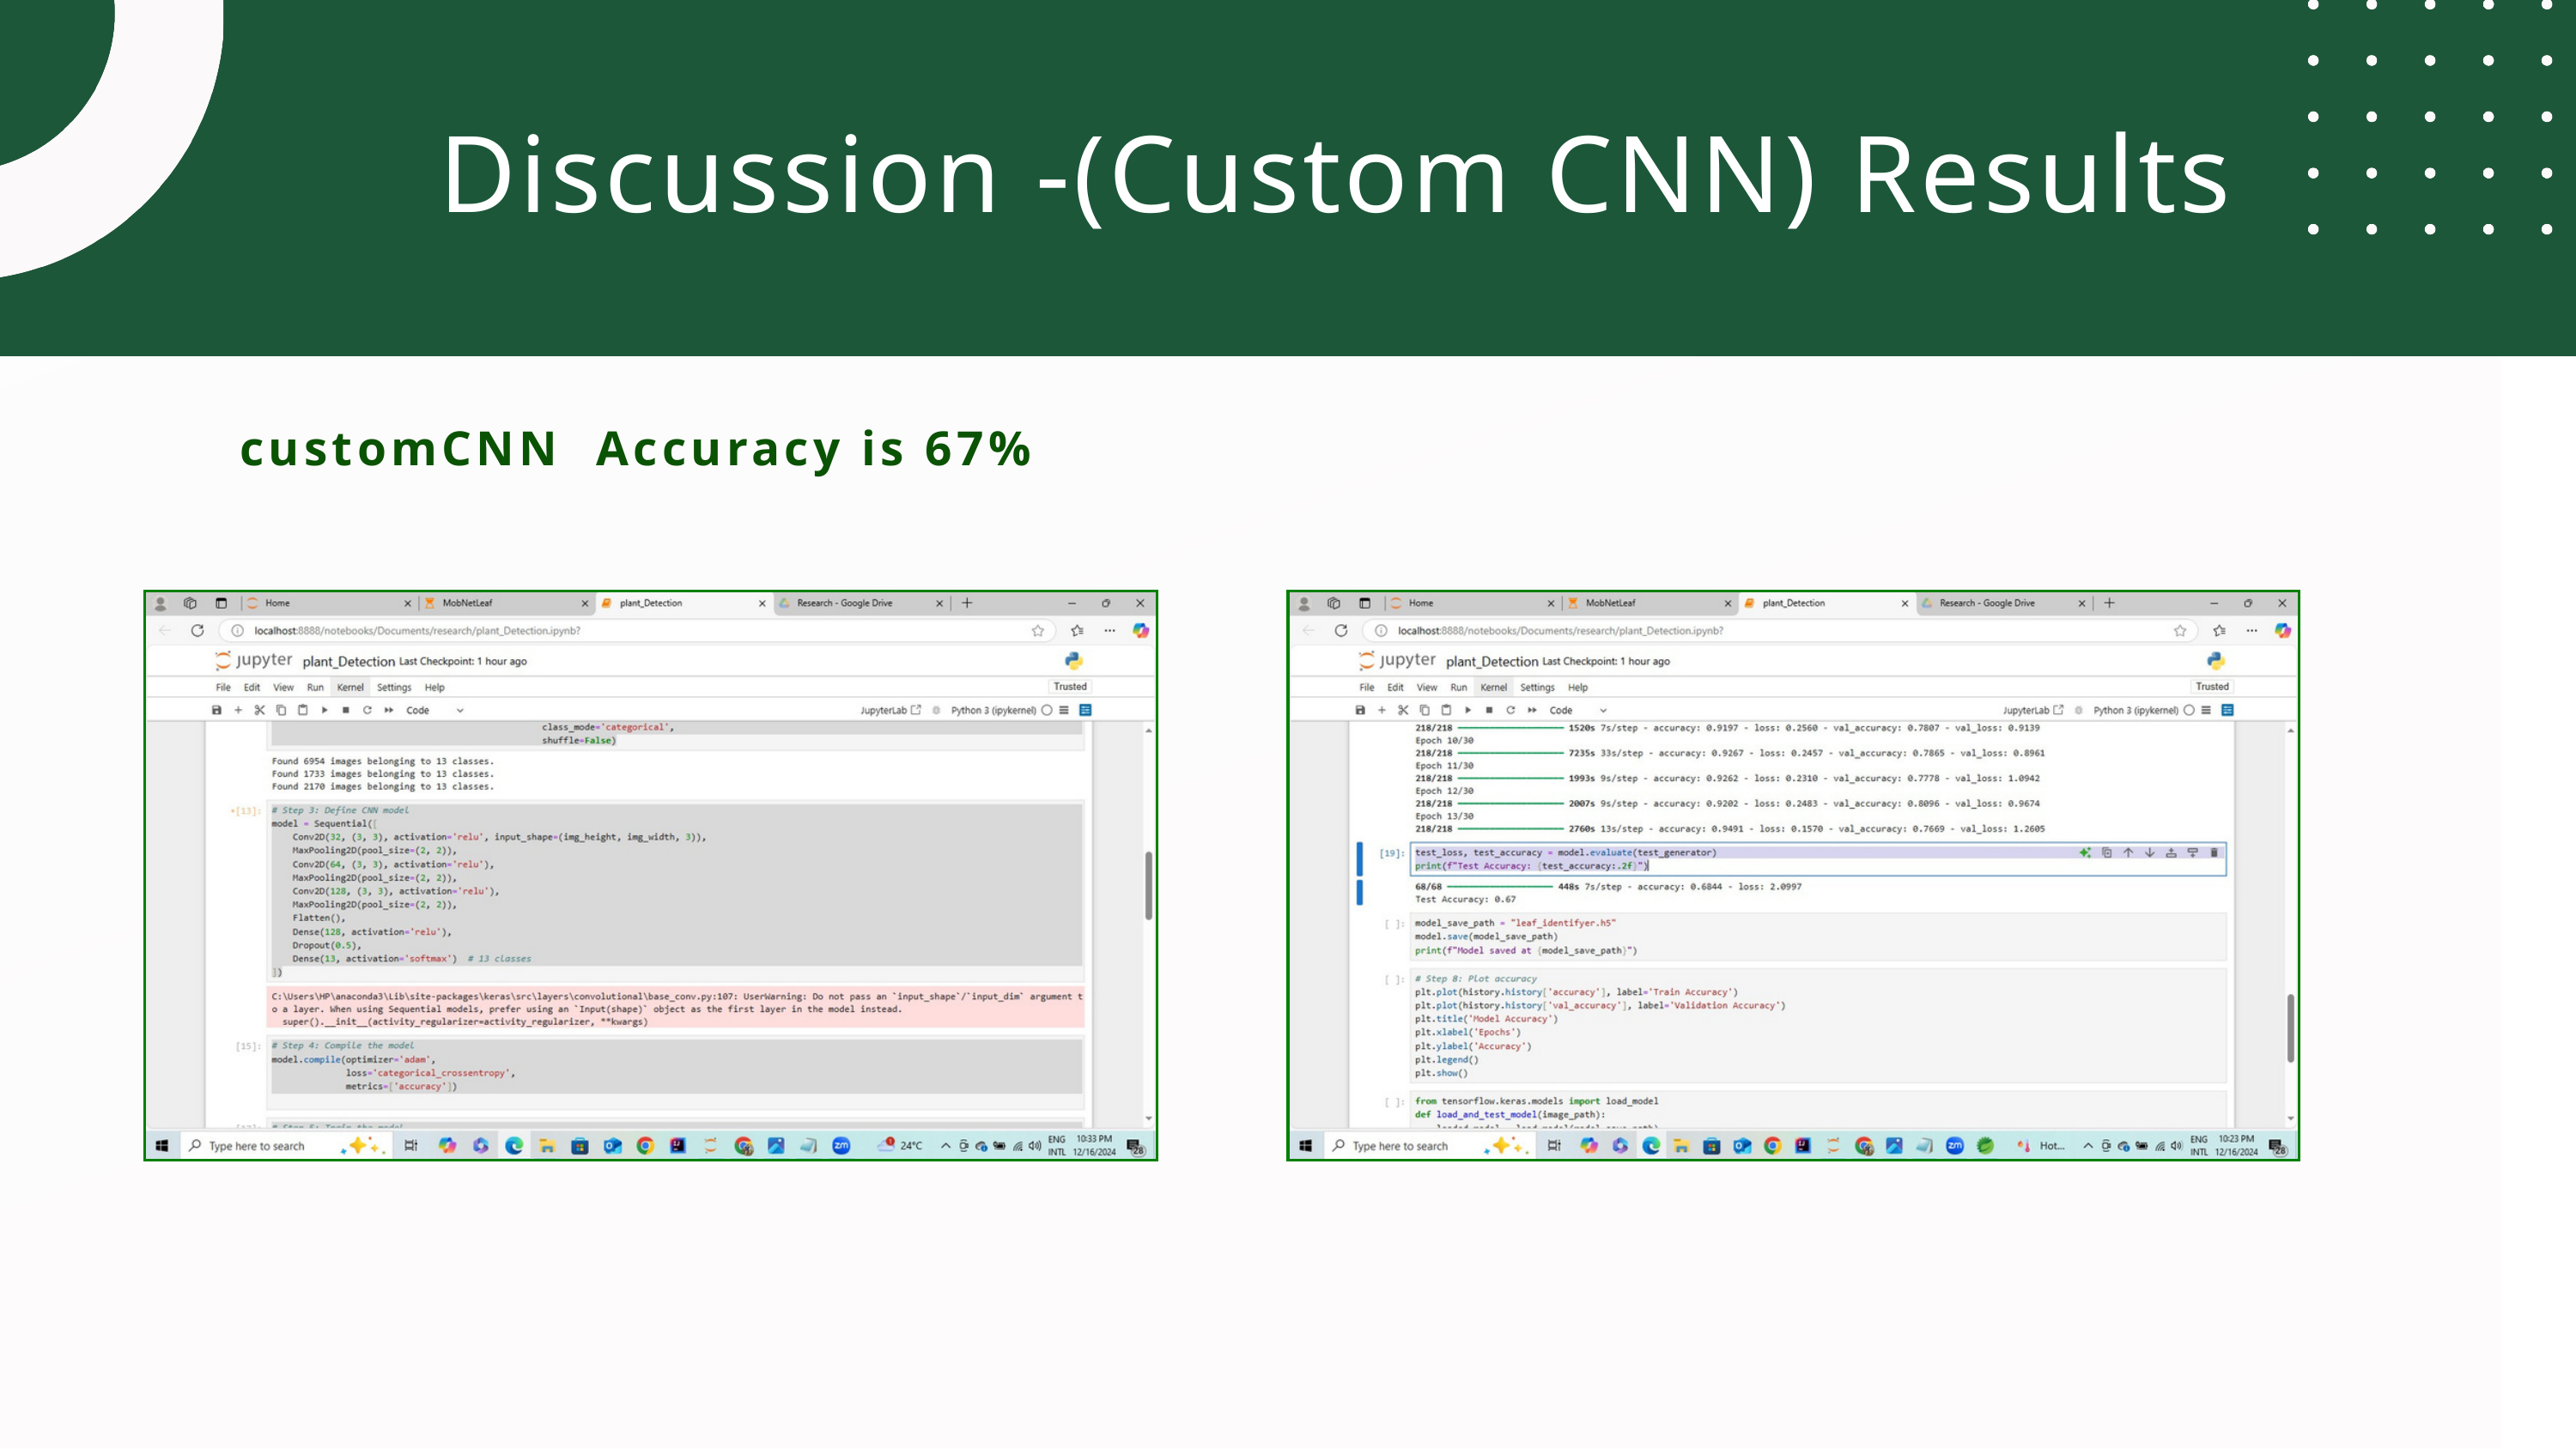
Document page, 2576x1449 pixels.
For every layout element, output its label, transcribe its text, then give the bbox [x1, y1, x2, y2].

text_box [144, 591, 1157, 1161]
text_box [0, 0, 2576, 357]
text_box [1287, 591, 2300, 1161]
text_box [0, 367, 2501, 1449]
text_box customCNN Accuracy is 67% [144, 401, 1127, 476]
